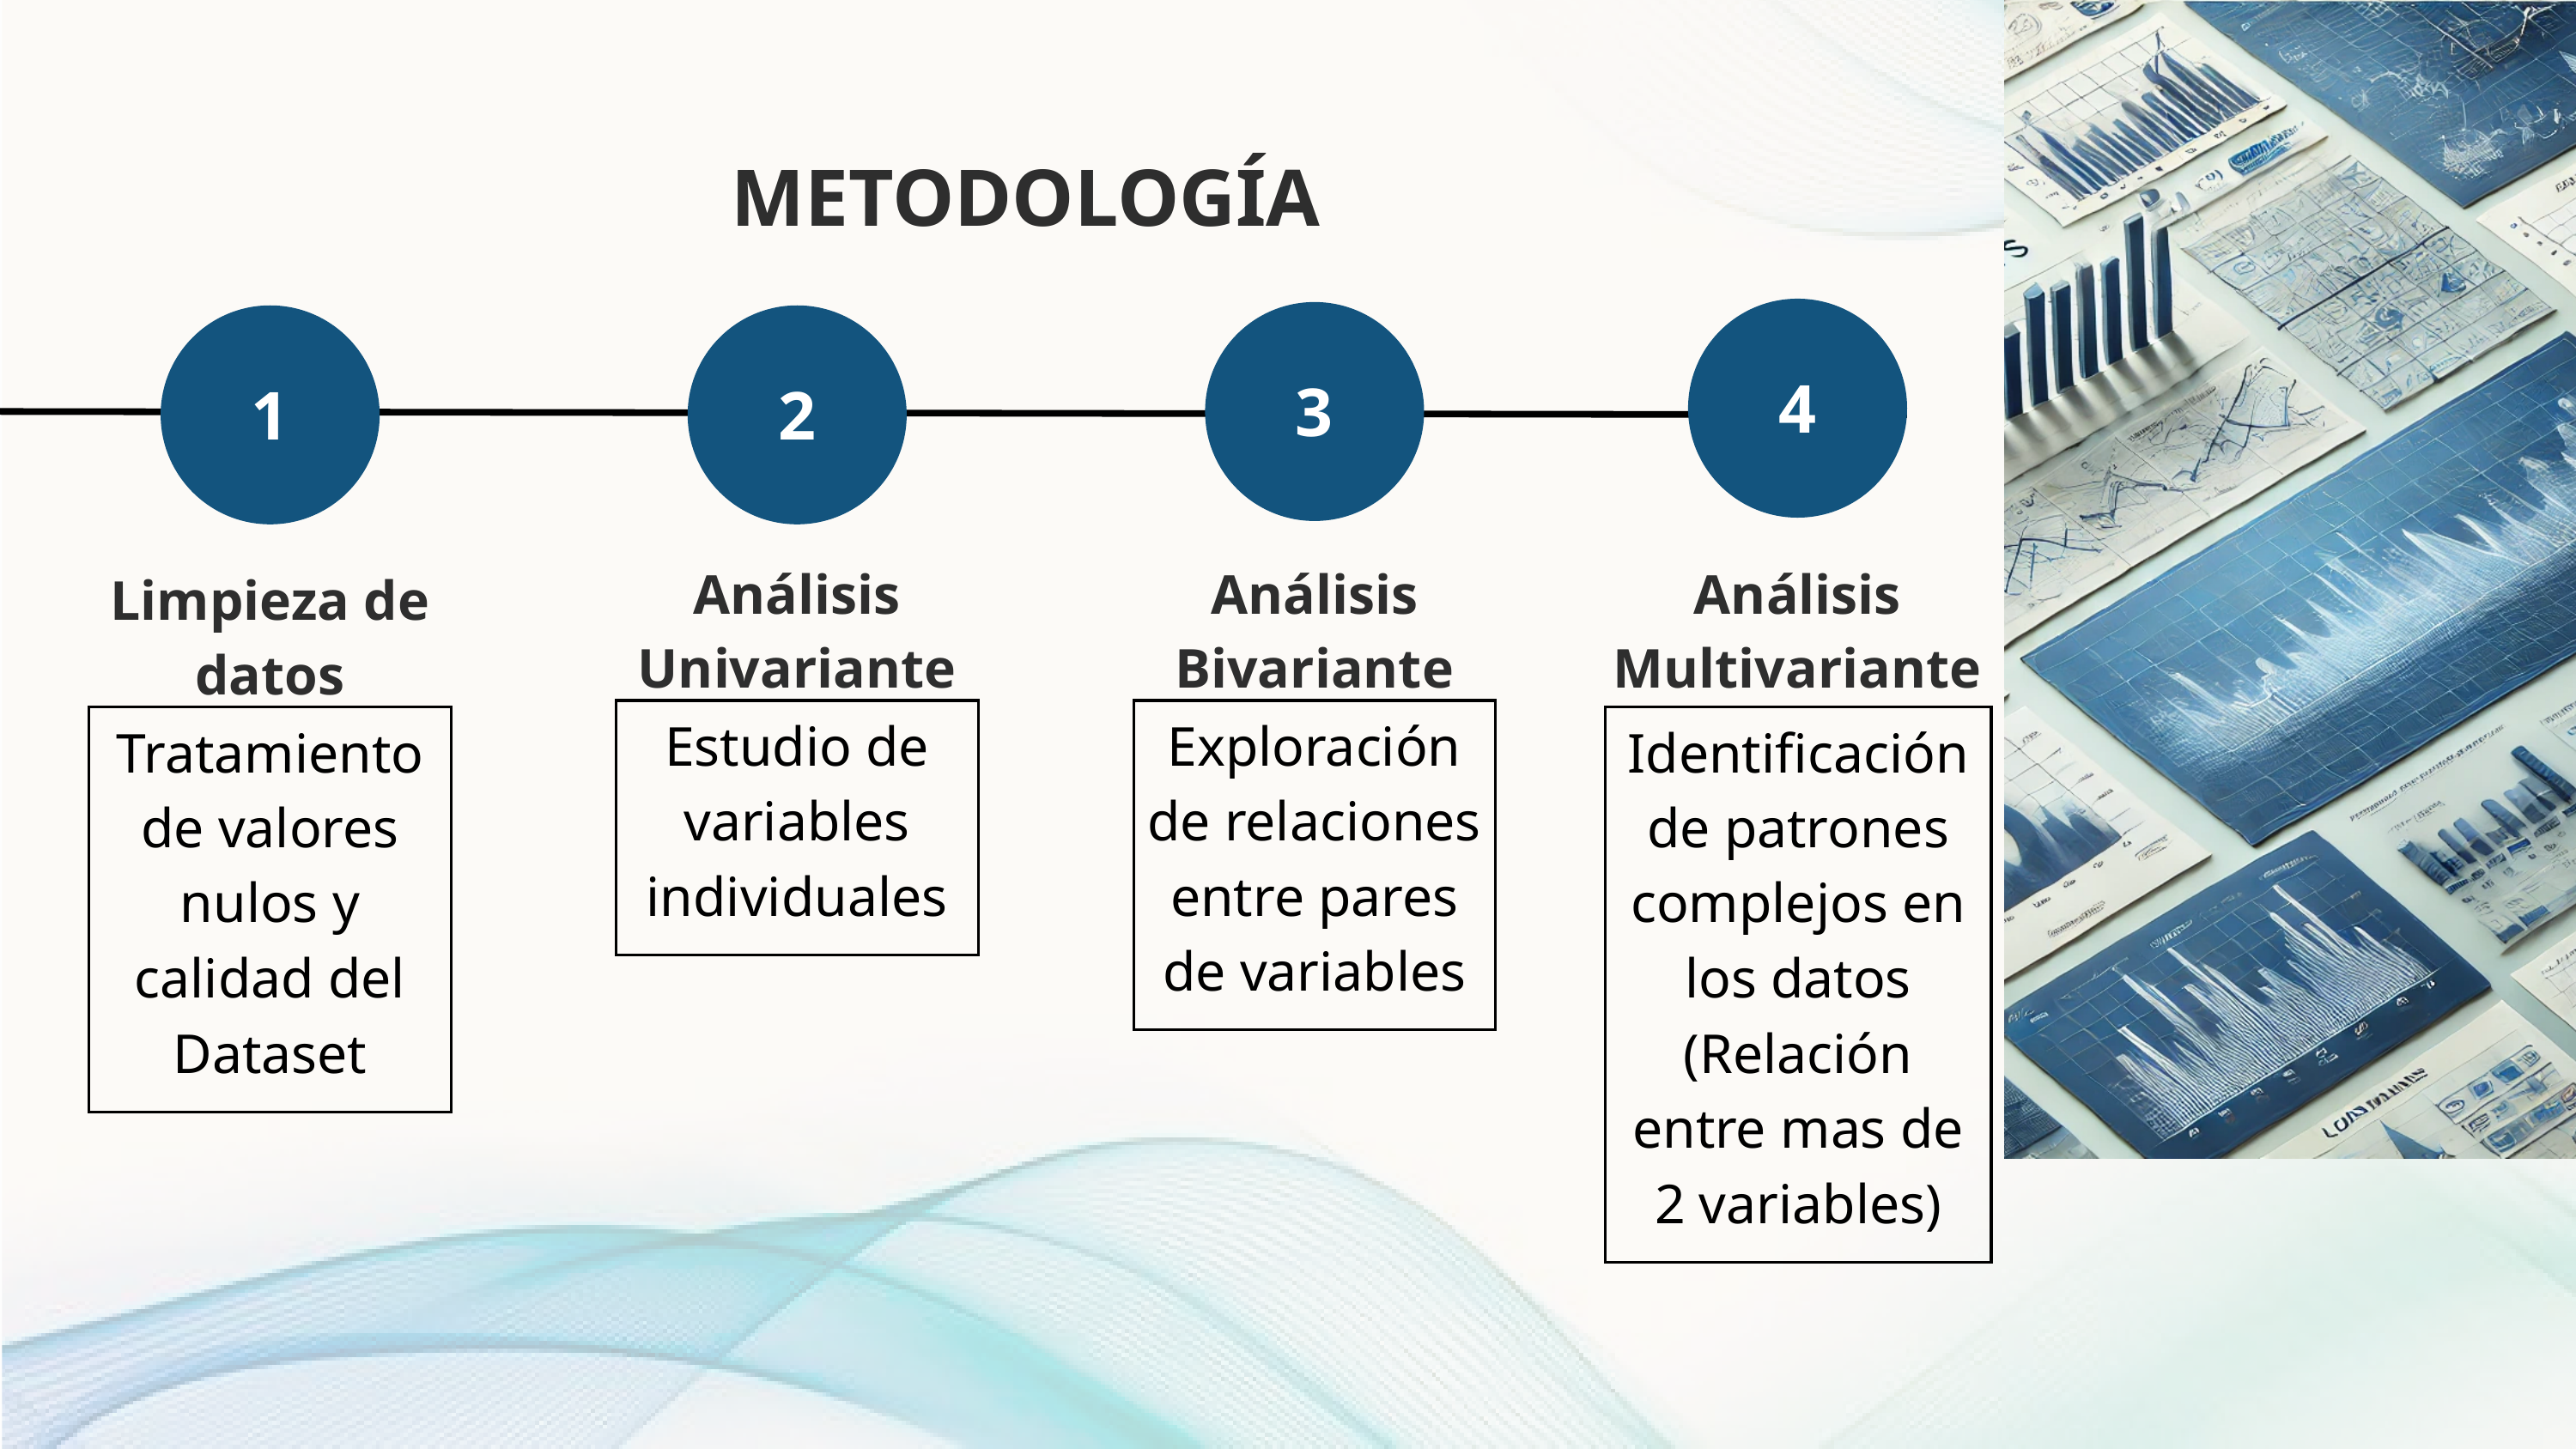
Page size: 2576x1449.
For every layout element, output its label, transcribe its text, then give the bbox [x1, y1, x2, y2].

text_box Análisis Univariante [616, 550, 979, 699]
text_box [1605, 706, 1992, 1263]
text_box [1133, 700, 1496, 1031]
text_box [160, 305, 380, 525]
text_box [88, 706, 452, 1113]
text_box Análisis Multivariante [1603, 550, 1991, 699]
text_box [2, 0, 2576, 1449]
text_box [1687, 298, 1908, 518]
text_box METODOLOGÍA [144, 132, 1907, 242]
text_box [687, 305, 908, 525]
text_box Limpieza de datos [88, 557, 452, 706]
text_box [1205, 301, 1425, 522]
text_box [616, 700, 979, 955]
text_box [2003, 0, 2576, 1160]
text_box Análisis Bivariante [1133, 550, 1496, 699]
